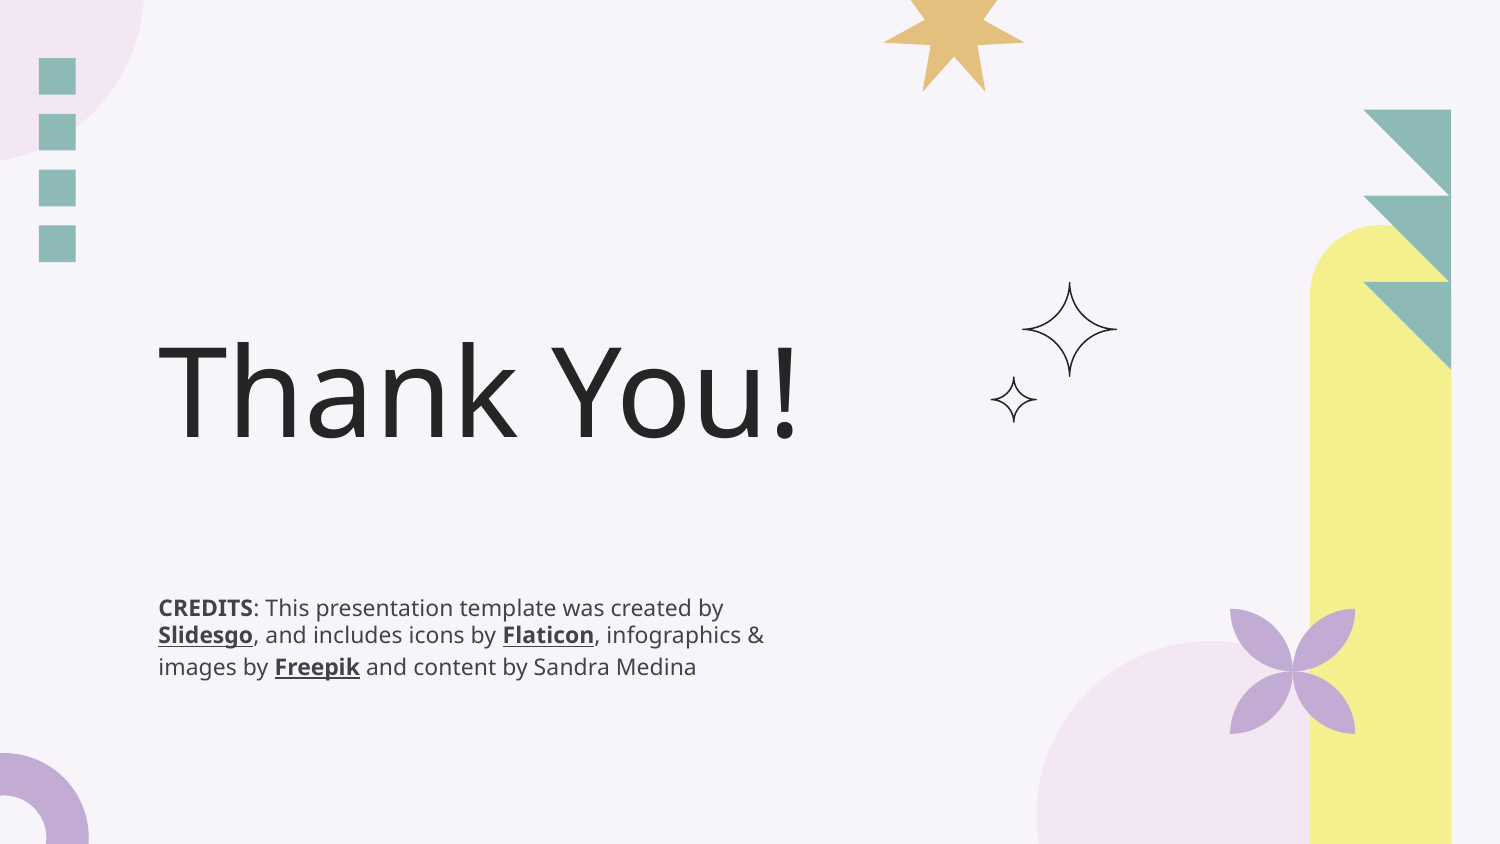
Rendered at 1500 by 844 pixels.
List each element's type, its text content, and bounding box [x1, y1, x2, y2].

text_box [991, 282, 1117, 423]
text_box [1229, 109, 1452, 844]
title Thank You! [143, 304, 1182, 478]
